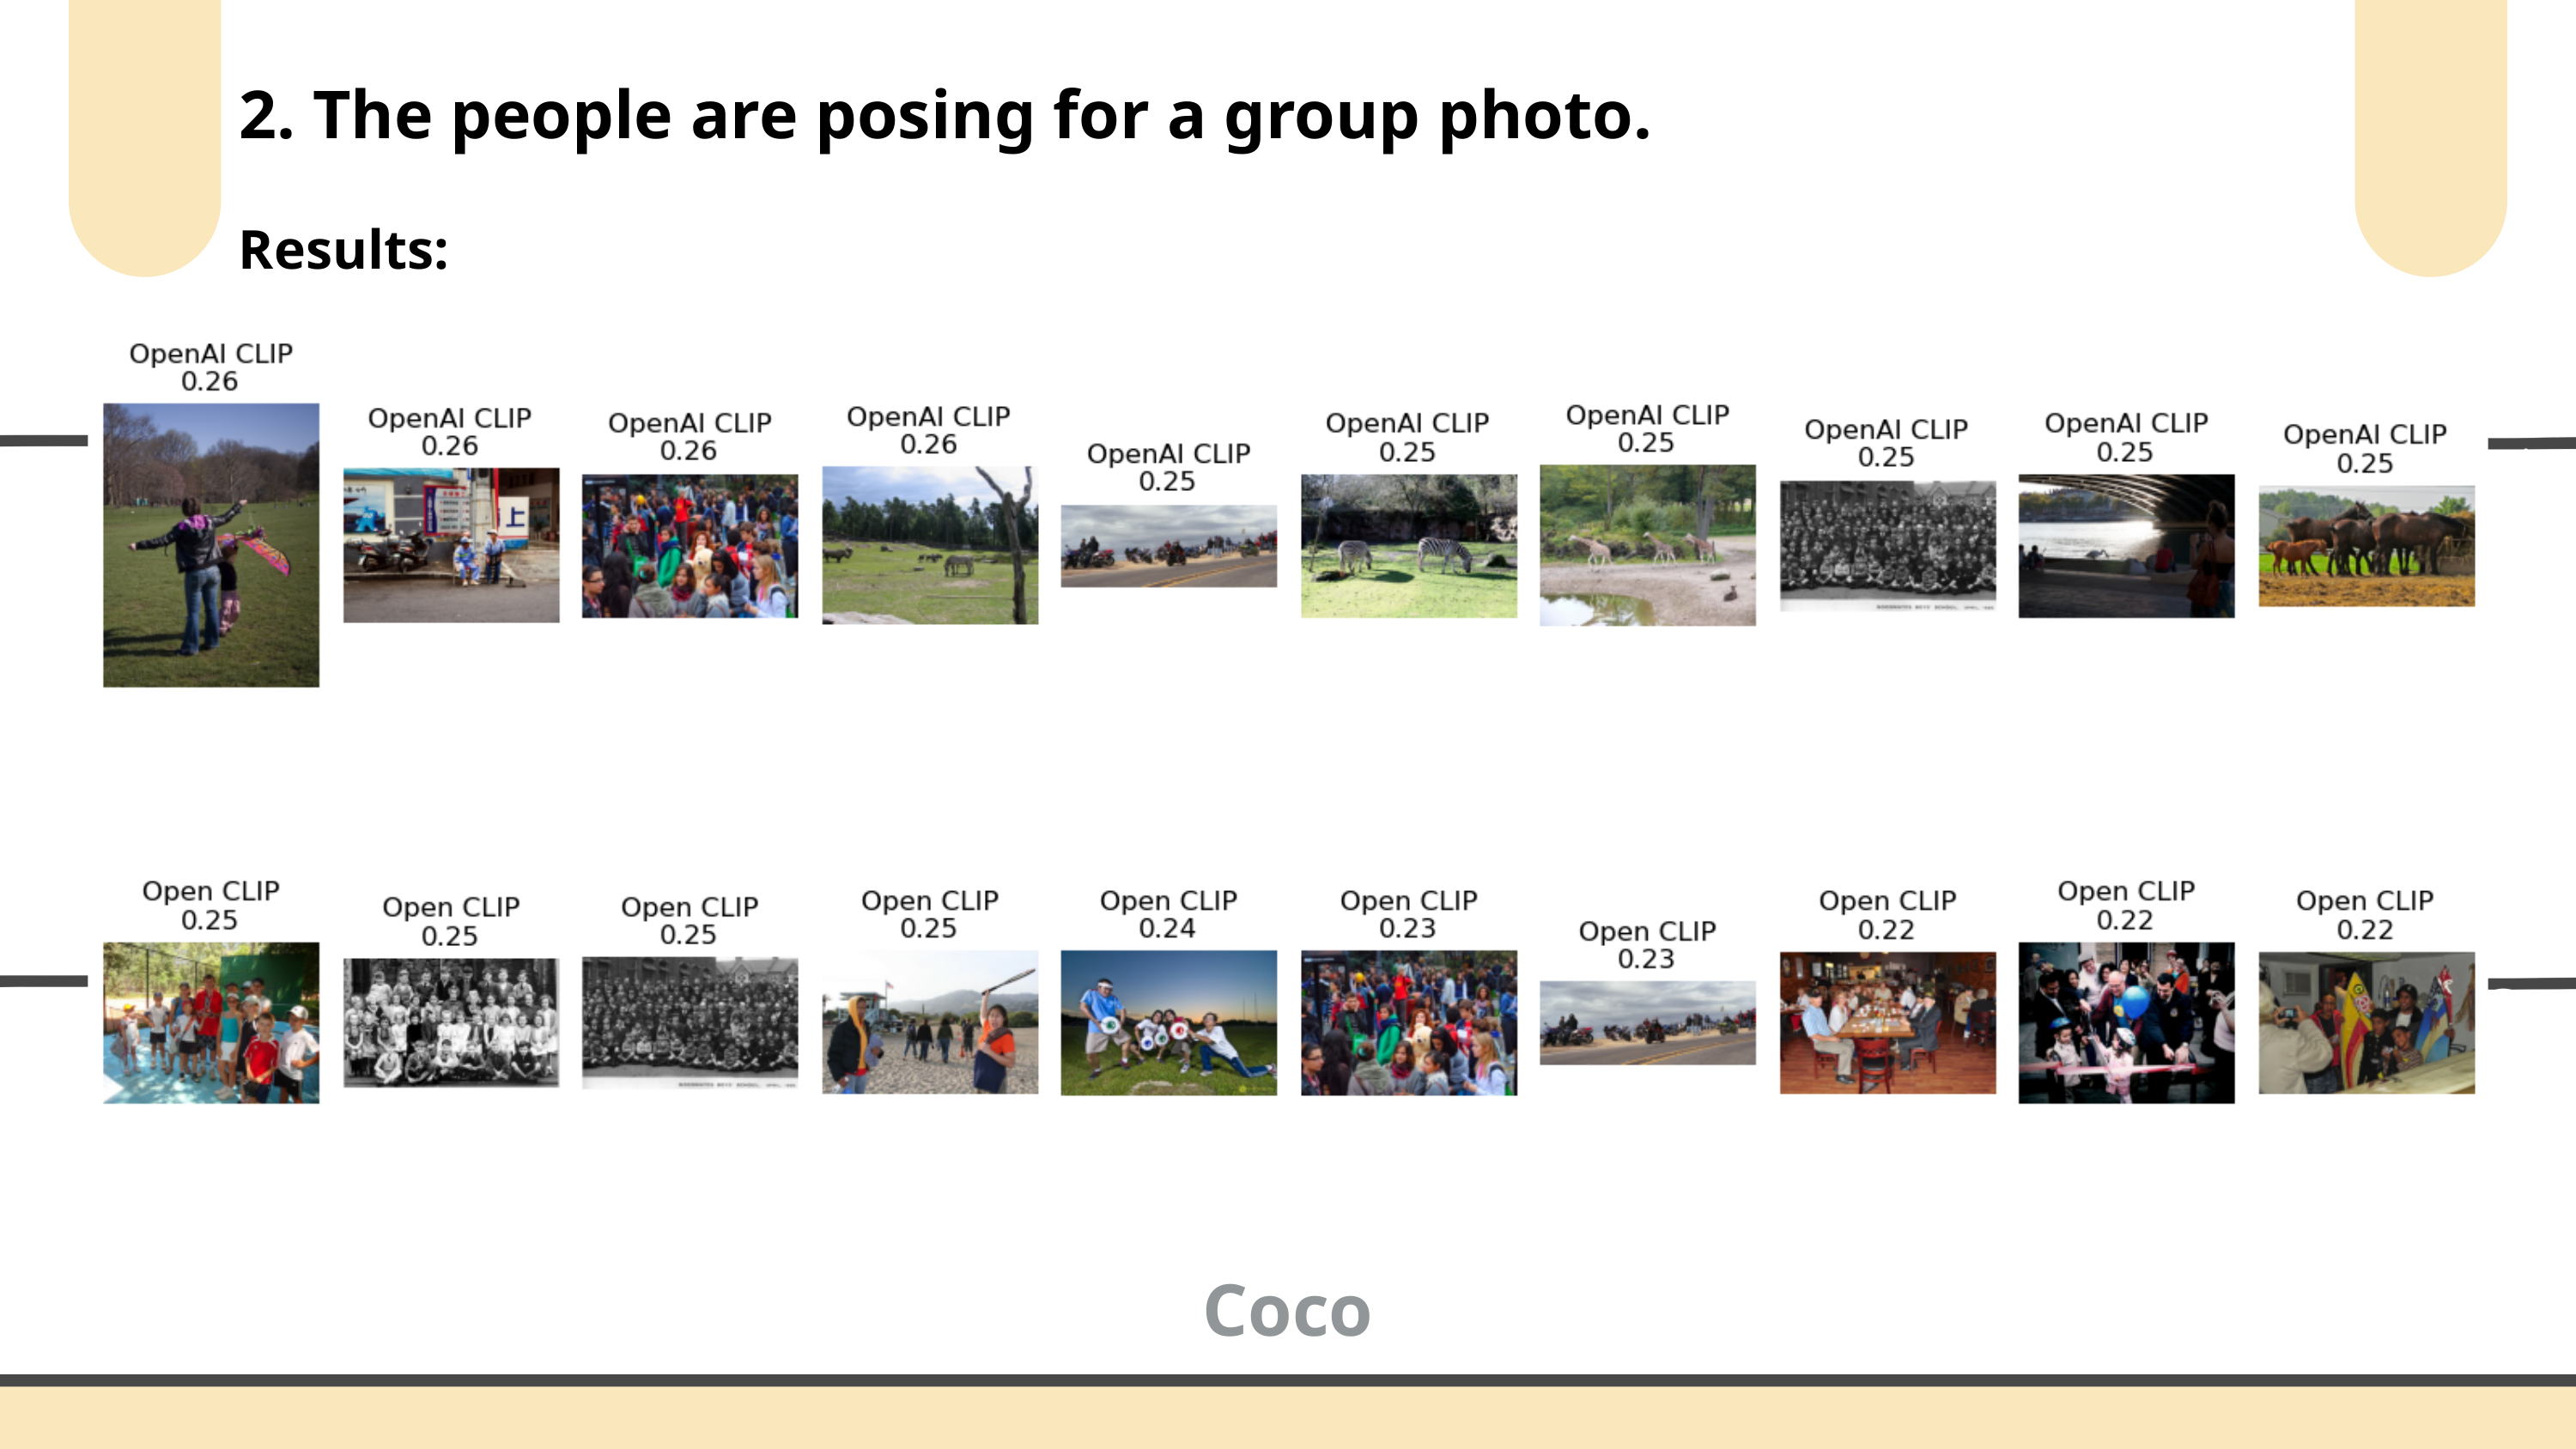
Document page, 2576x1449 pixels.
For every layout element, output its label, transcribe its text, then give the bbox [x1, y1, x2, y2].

text_box Coco [914, 1250, 1662, 1351]
text_box [88, 328, 2488, 1120]
text_box [0, 434, 88, 990]
text_box 2. The people are posing for a group photo. [226, 59, 1672, 153]
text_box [2354, 0, 2508, 277]
text_box [2488, 434, 2576, 990]
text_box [0, 1379, 2576, 1449]
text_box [68, 0, 222, 277]
text_box Results: [238, 204, 450, 280]
